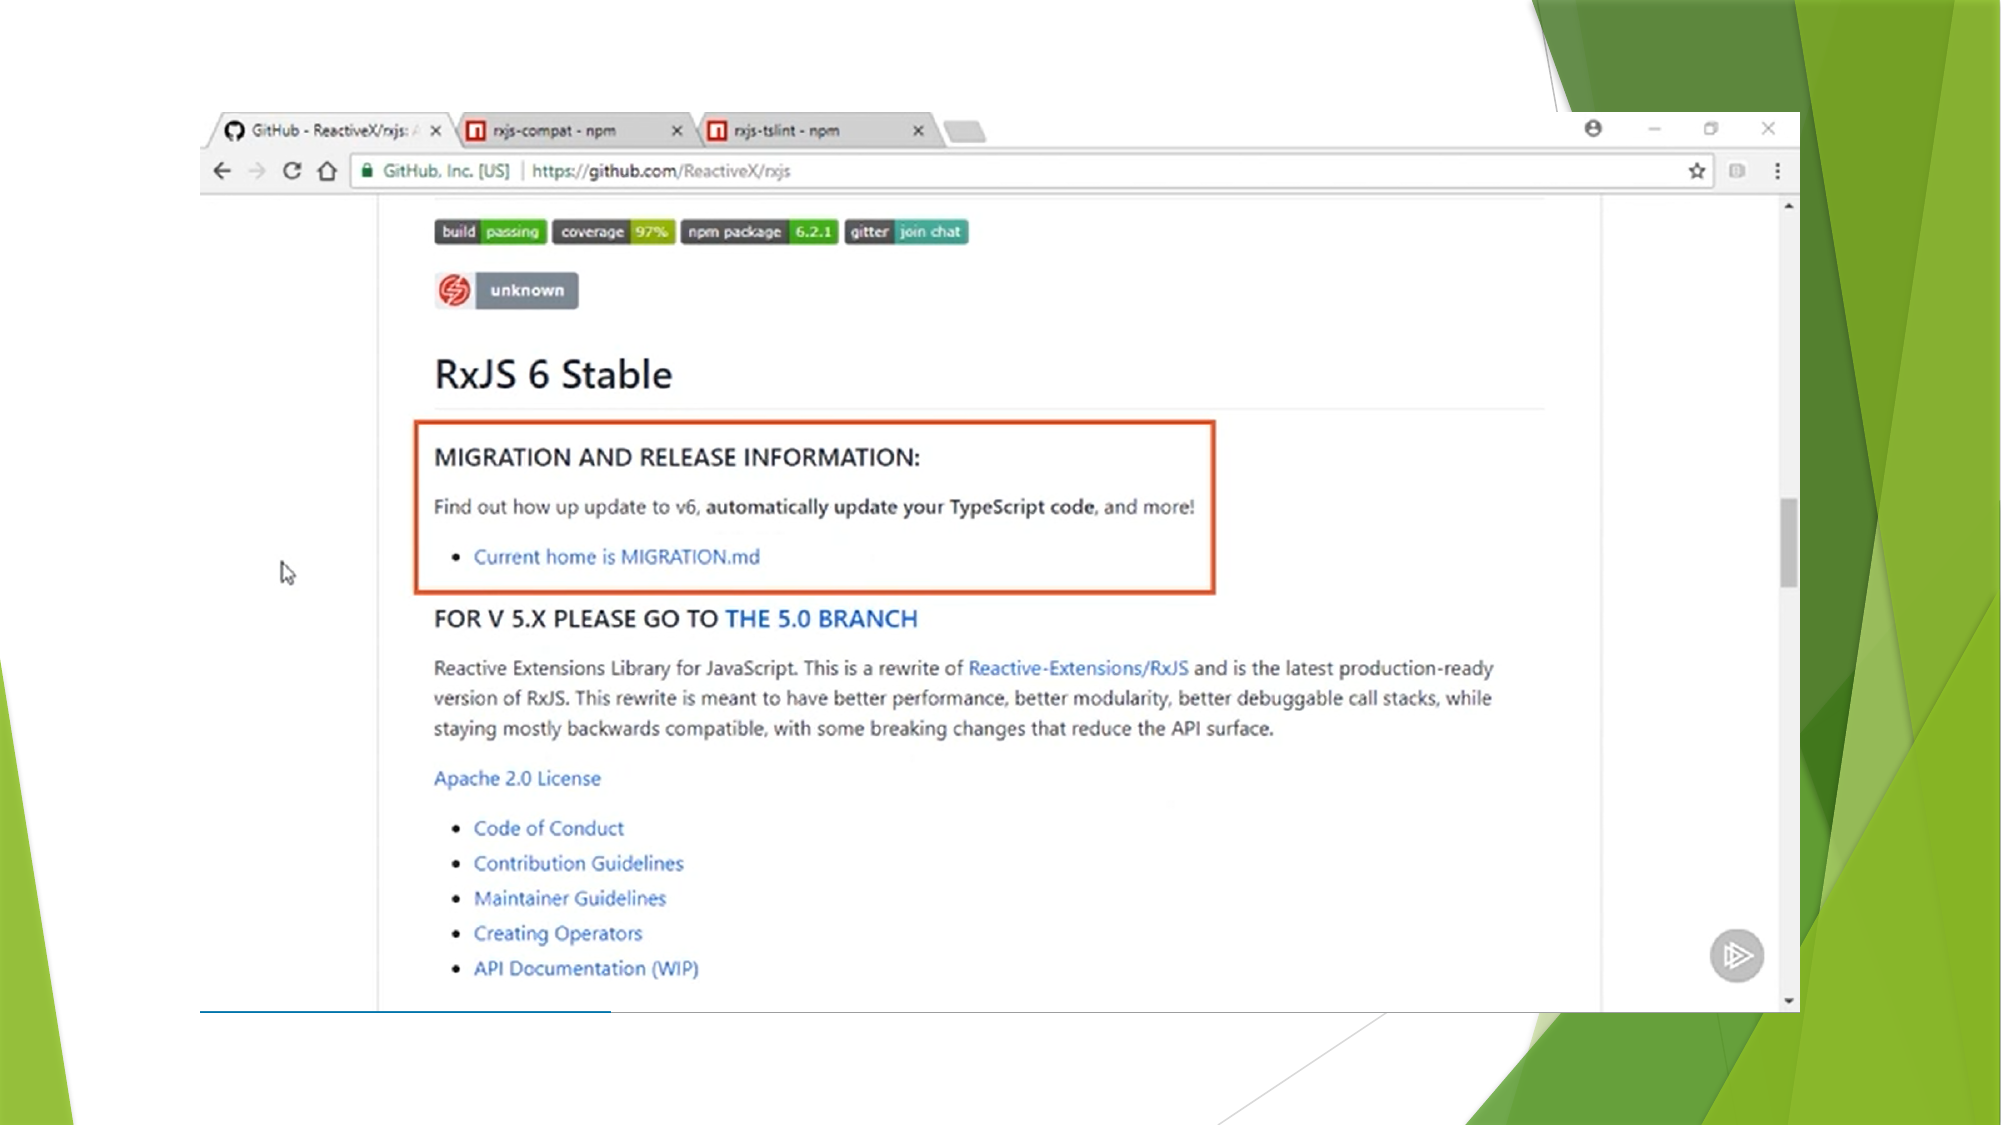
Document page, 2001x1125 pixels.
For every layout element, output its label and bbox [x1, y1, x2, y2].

picture [199, 111, 1801, 1013]
